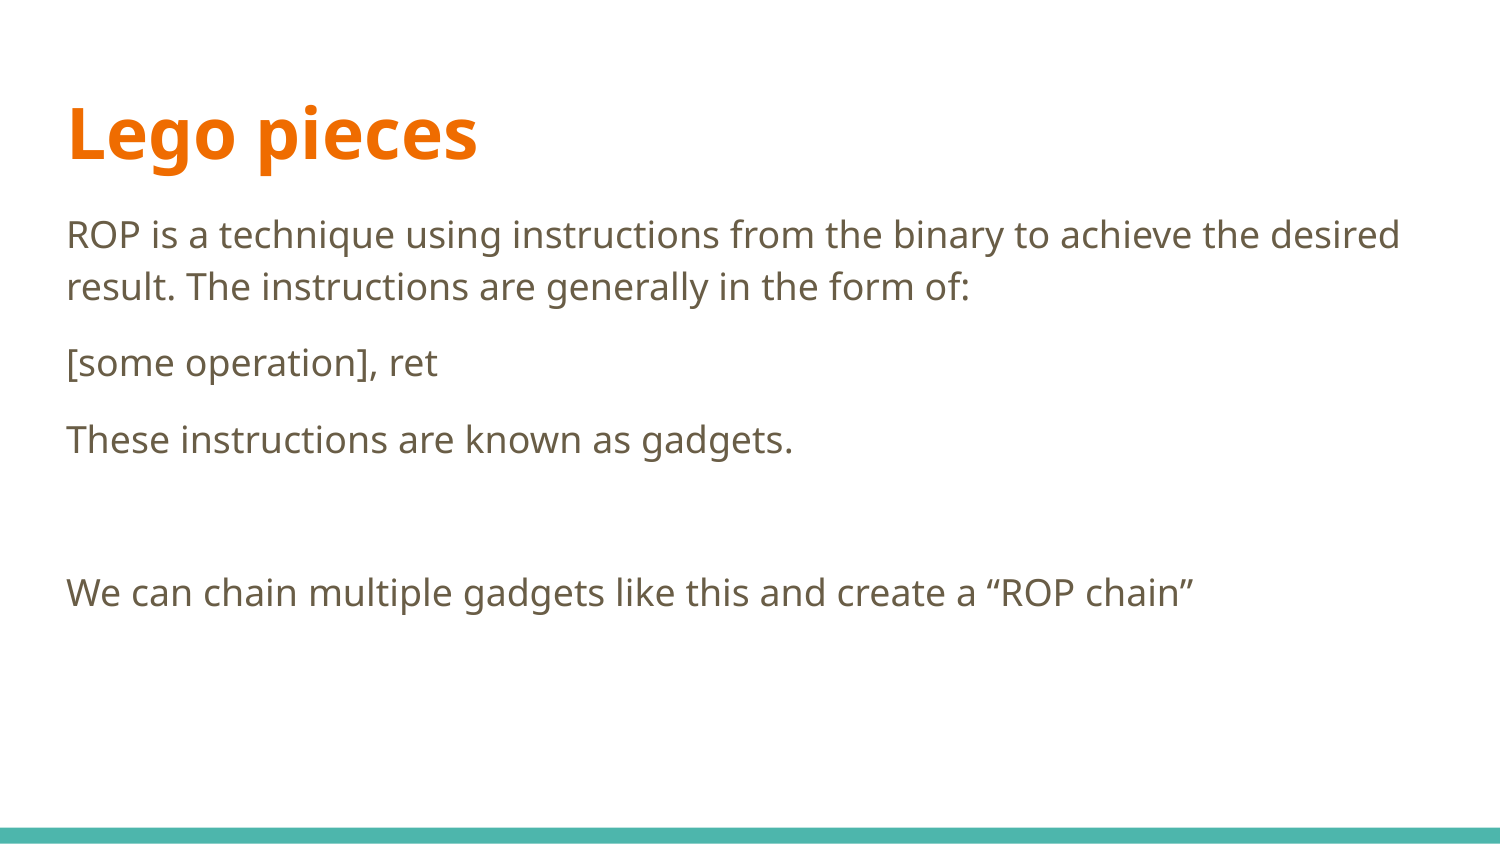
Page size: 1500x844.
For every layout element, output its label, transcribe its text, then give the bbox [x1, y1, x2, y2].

list ROP is a technique using instructions from the binary to achieve the desired result. The instructions are generally in the form of: [some operation], ret These instructions are known as gadgets. We can chain multiple gadgets like this and create a “ROP chain” [51, 189, 1449, 750]
title Lego pieces [51, 72, 1449, 189]
